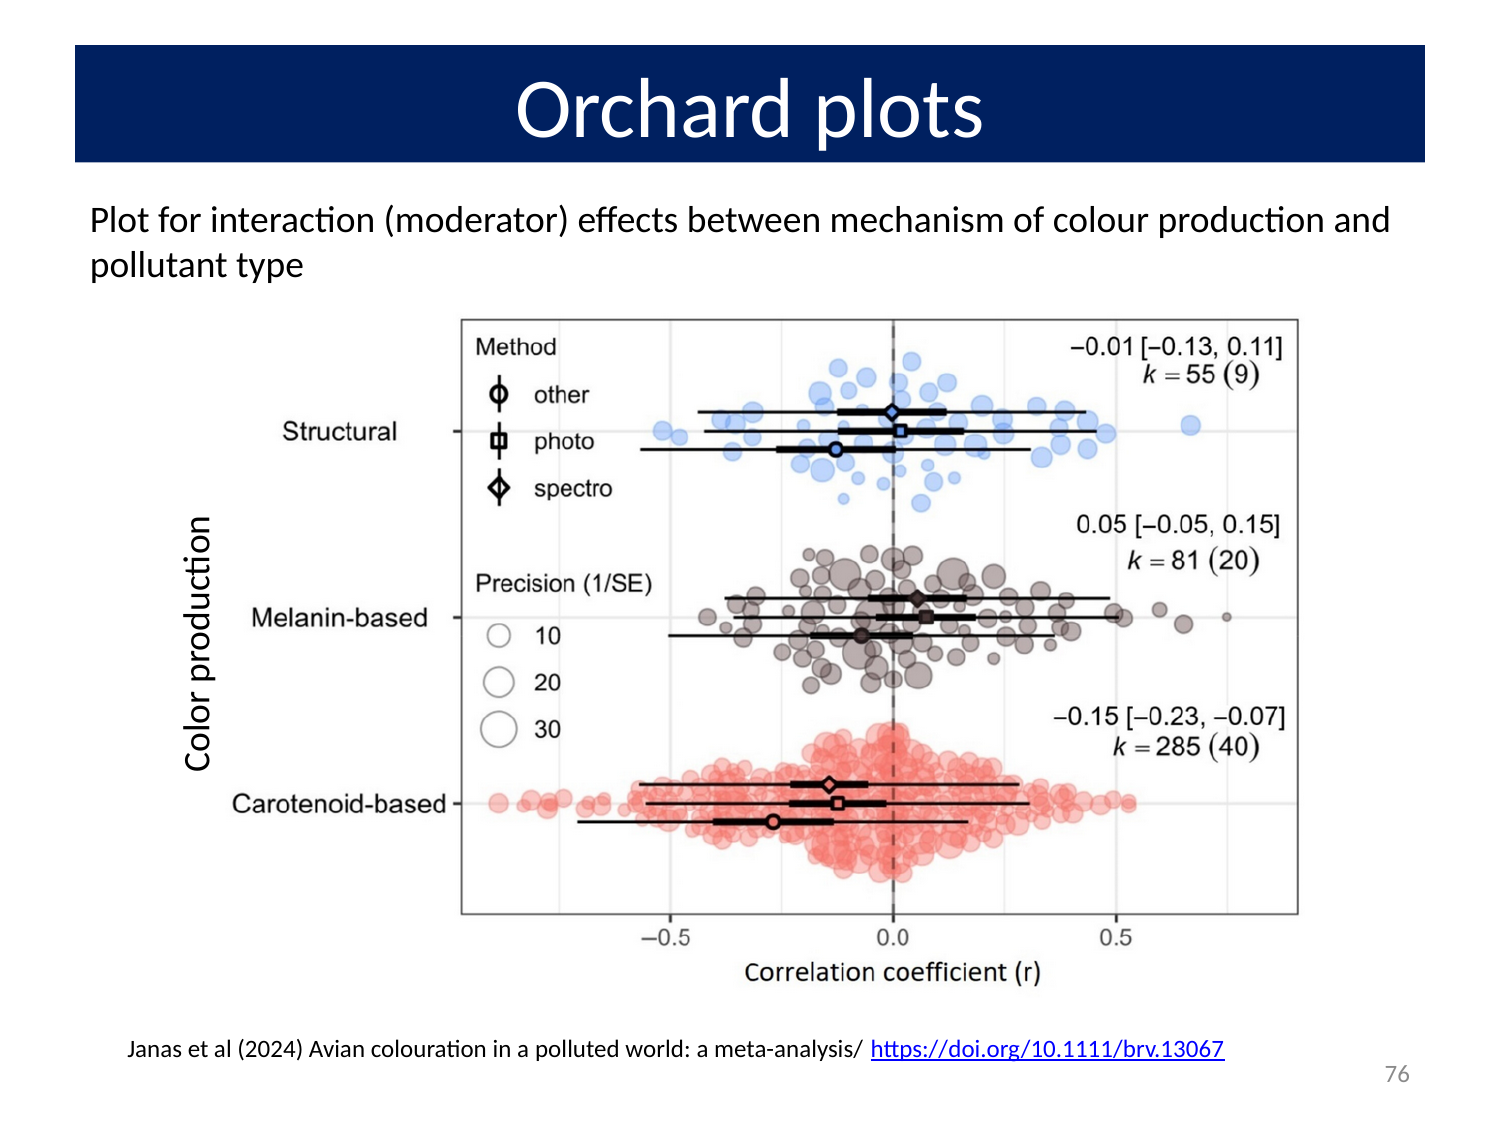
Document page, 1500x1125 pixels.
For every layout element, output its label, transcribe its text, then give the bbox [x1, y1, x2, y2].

title Orchard plots [75, 45, 1425, 163]
text_box Plot for interaction (moderator) effects between mechanism of colour production and pollutant type [74, 187, 1425, 293]
slide_number 76 [1074, 1070, 1425, 1103]
text_box Janas et al (2024) Avian colouration in a polluted world: a meta-analysis/ https://doi.org/10.1111/brv.13067 [112, 1025, 1438, 1070]
picture [224, 312, 1305, 999]
text_box Color production [164, 394, 219, 894]
